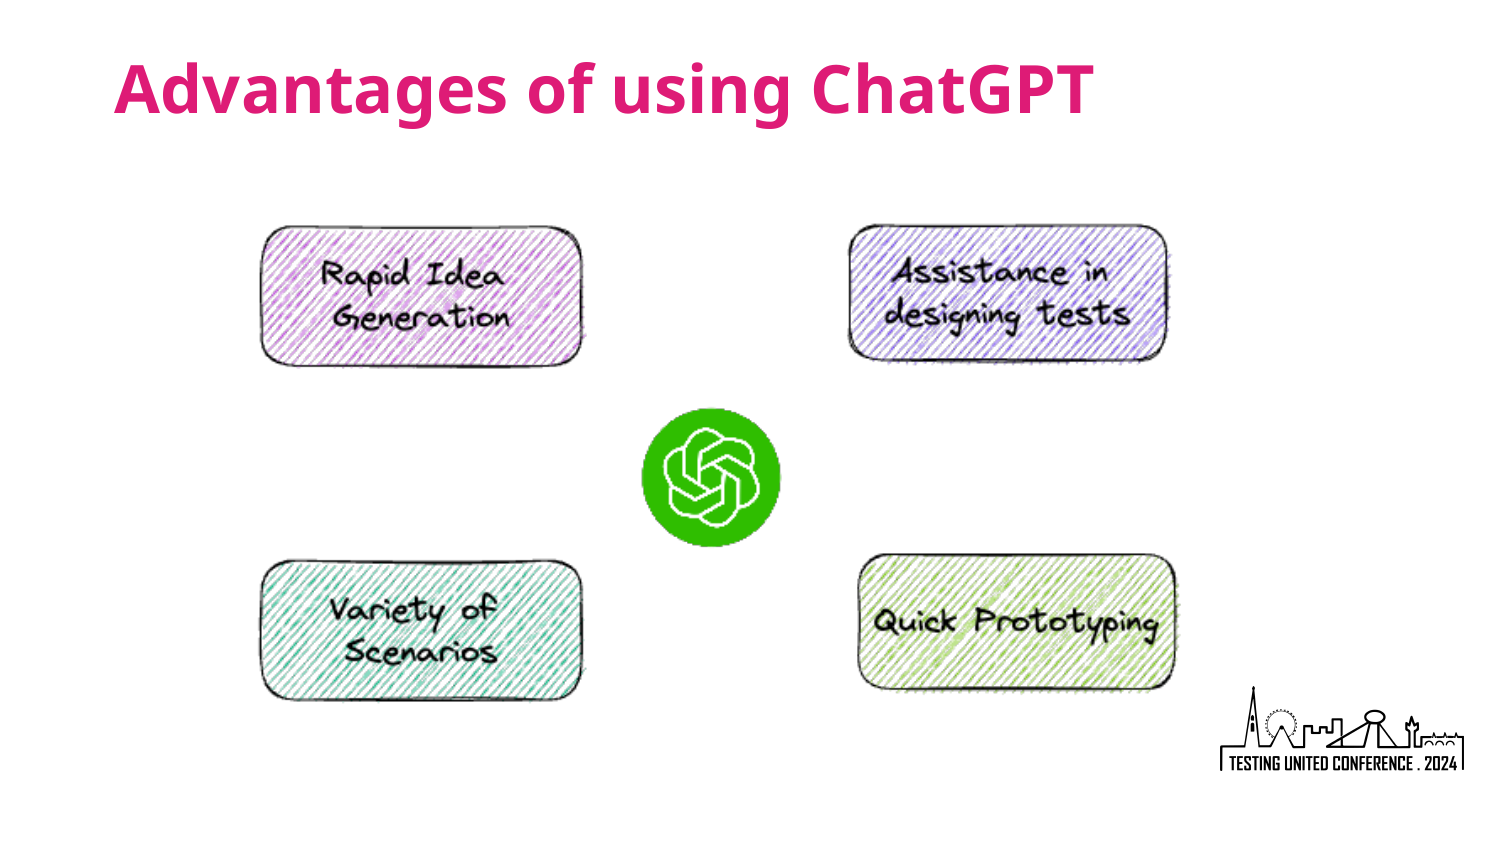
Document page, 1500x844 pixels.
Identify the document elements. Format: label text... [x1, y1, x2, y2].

picture [245, 208, 1192, 718]
title Advantages of using ChatGPT [99, 32, 1328, 199]
picture [1220, 686, 1464, 771]
